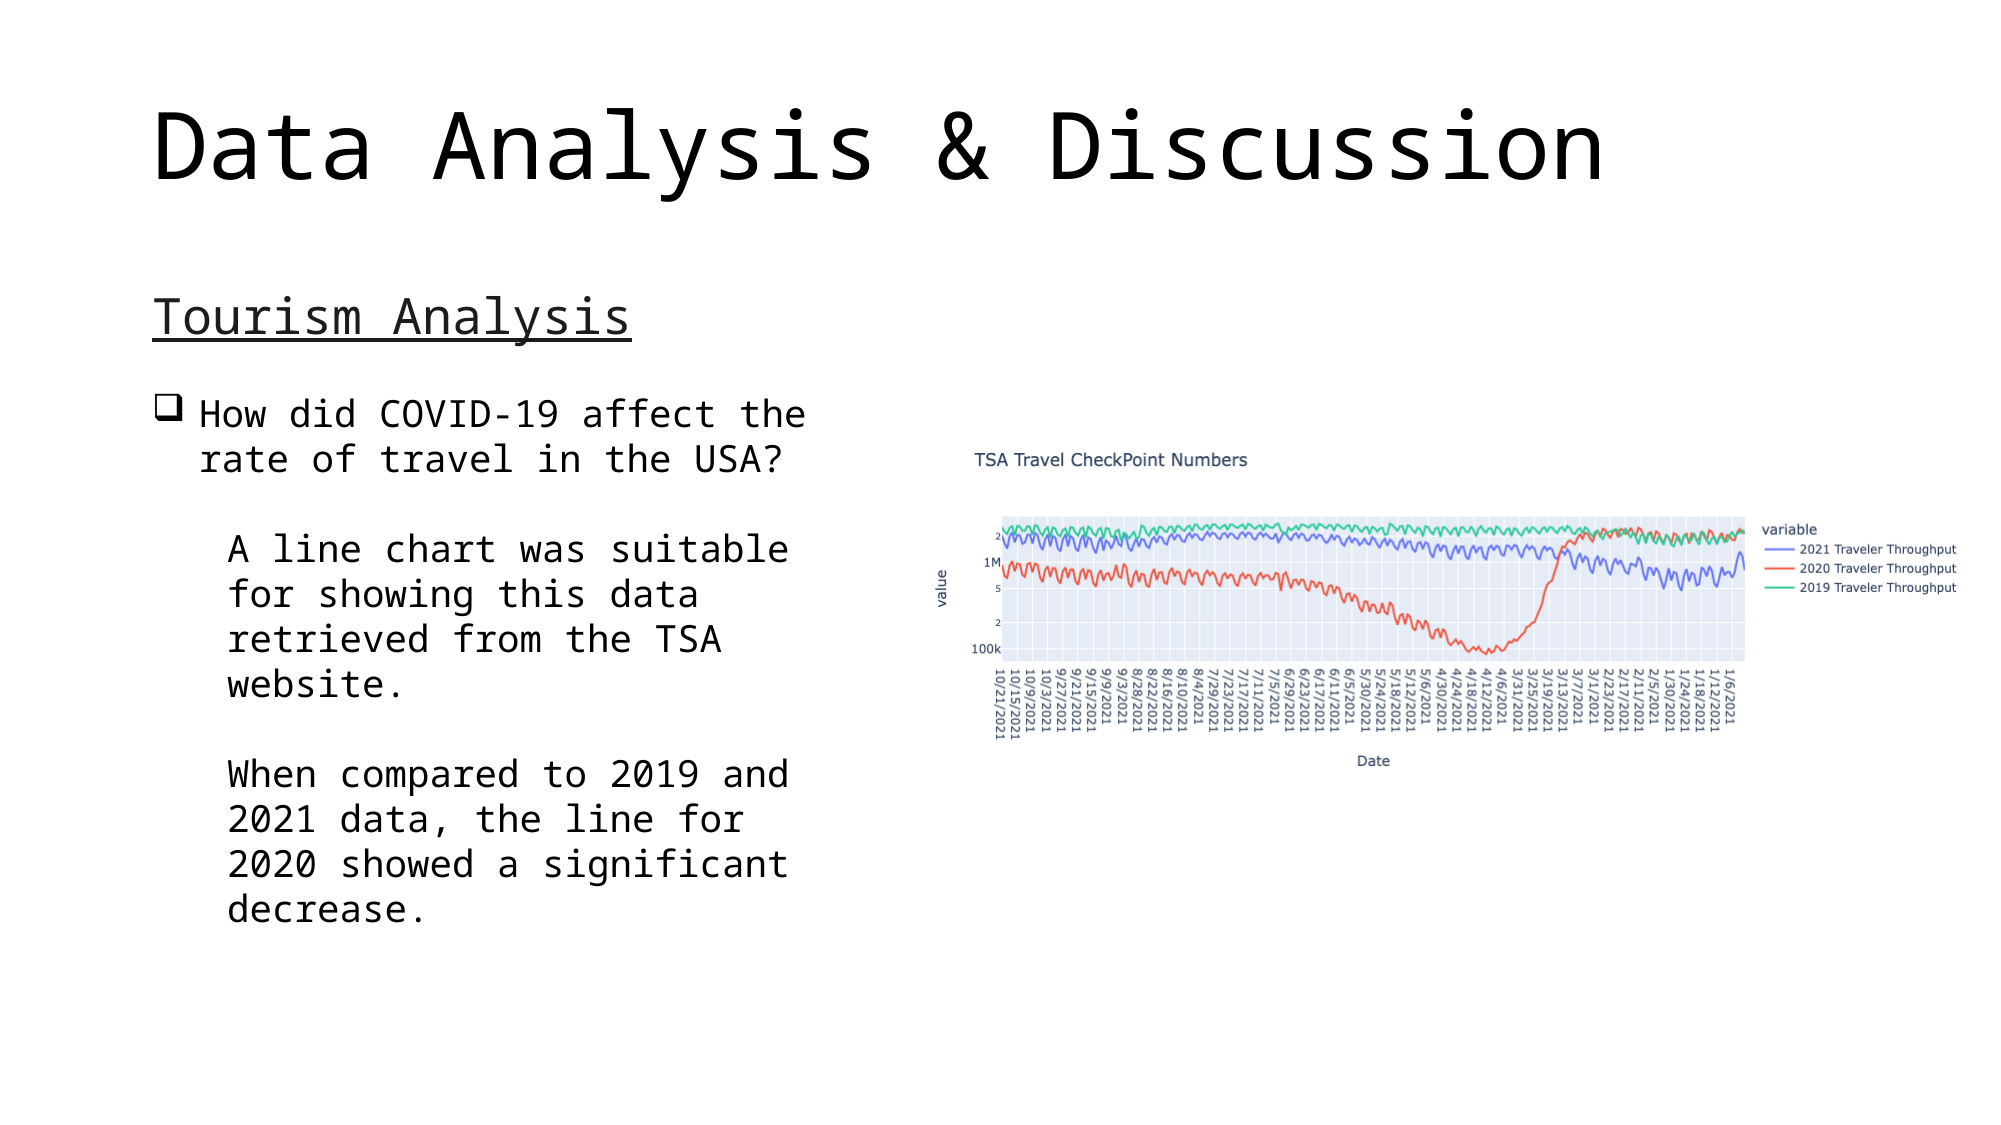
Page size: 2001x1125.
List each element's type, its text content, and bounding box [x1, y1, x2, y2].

text_box Tourism Analysis How did COVID-19 affect the rate of travel in the USA? A line chart was suitable for showing this data retrieved from the TSA website. When compared to 2019 and 2021 data, the line for 2020 showed a significant decrease. [137, 278, 853, 982]
text_box Data Analysis & Discussion [137, 91, 1863, 278]
picture [878, 446, 1975, 775]
